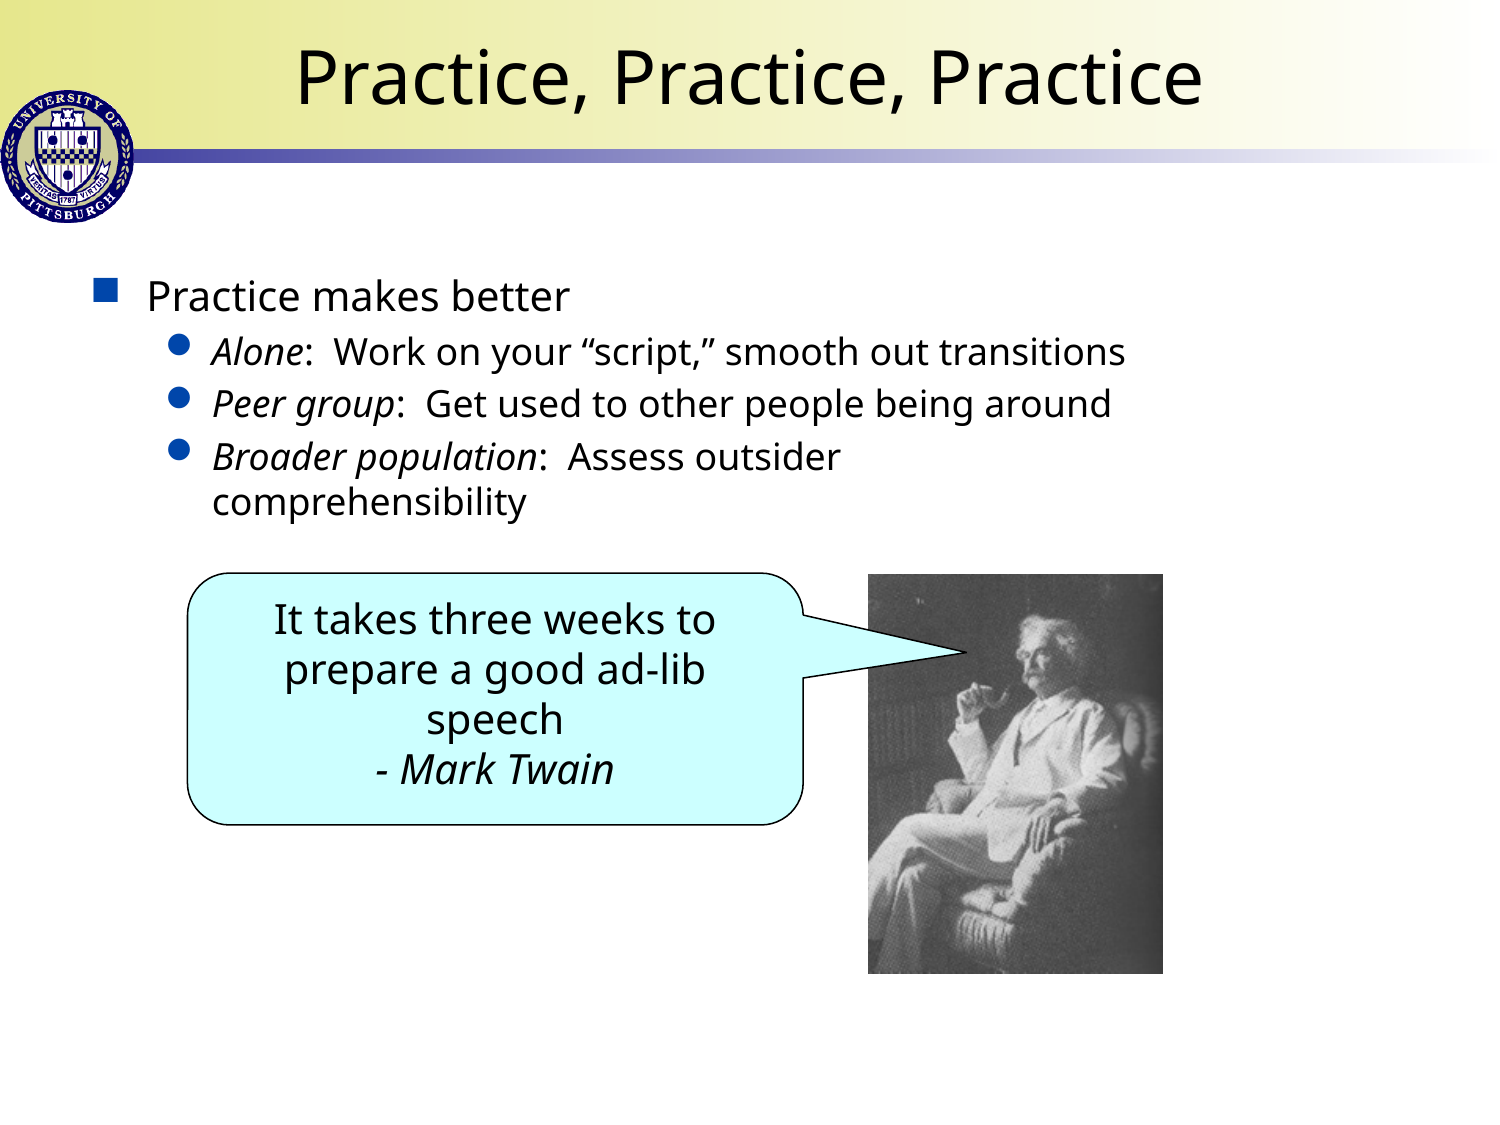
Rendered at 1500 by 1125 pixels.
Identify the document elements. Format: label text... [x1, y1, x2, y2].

picture [868, 574, 1163, 974]
picture [0, 150, 134, 223]
title Practice, Practice, Practice [0, 0, 1500, 150]
text_box It takes three weeks to prepare a good ad-lib speech - Mark Twain [187, 573, 863, 825]
list Practice makes better Alone: Work on your “script,” smooth out transitions Peer group: Get used to other people being around Broader population: Assess outsider comprehensibility [75, 262, 1163, 1038]
